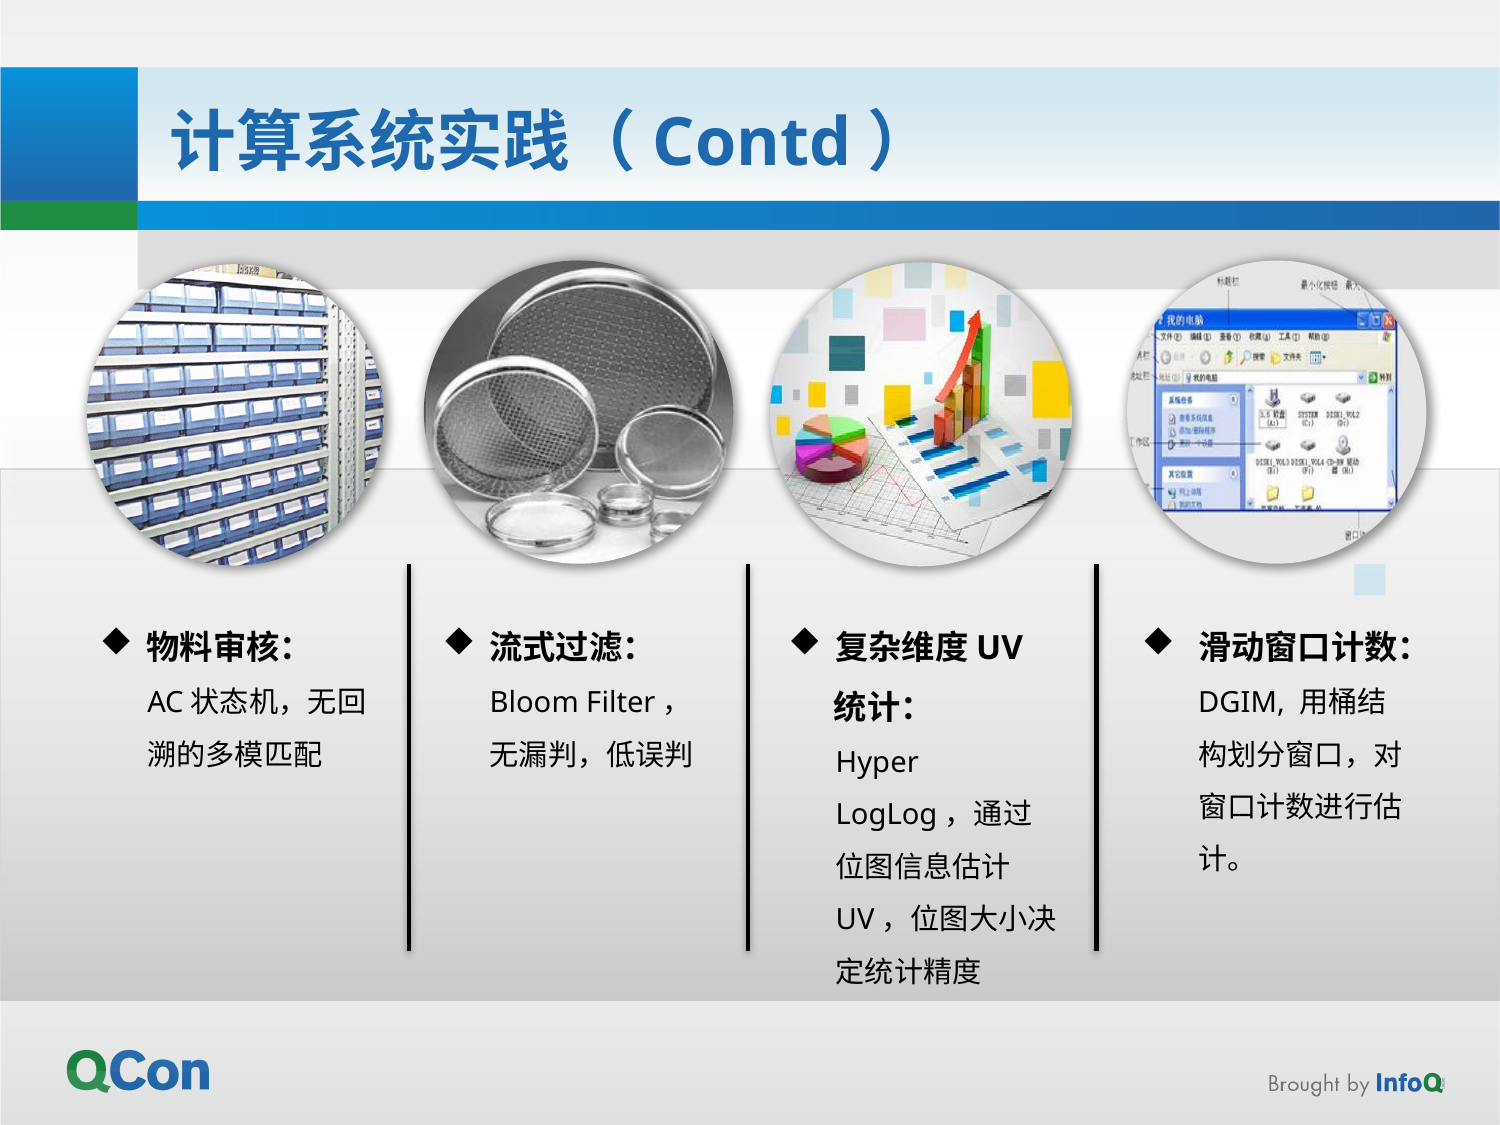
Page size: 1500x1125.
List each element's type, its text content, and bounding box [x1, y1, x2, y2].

picture [0, 1001, 1500, 1125]
text_box 流式过滤： Bloom Filter，无漏判，低误判 [427, 598, 727, 779]
text_box 复杂维度UV 统计： Hyper LogLog，通过位图信息估计UV，位图大小决定统计精度 [773, 598, 1072, 996]
text_box 物料审核： AC状态机，无回溯的多模匹配 [85, 598, 384, 779]
title 计算系统实践（Contd） [75, 45, 1029, 233]
text_box [0, 468, 1500, 1001]
picture [0, 0, 1500, 567]
text_box 滑动窗口计数：DGIM, 用桶结构划分窗口，对窗口计数进行估计。 [1127, 598, 1426, 883]
